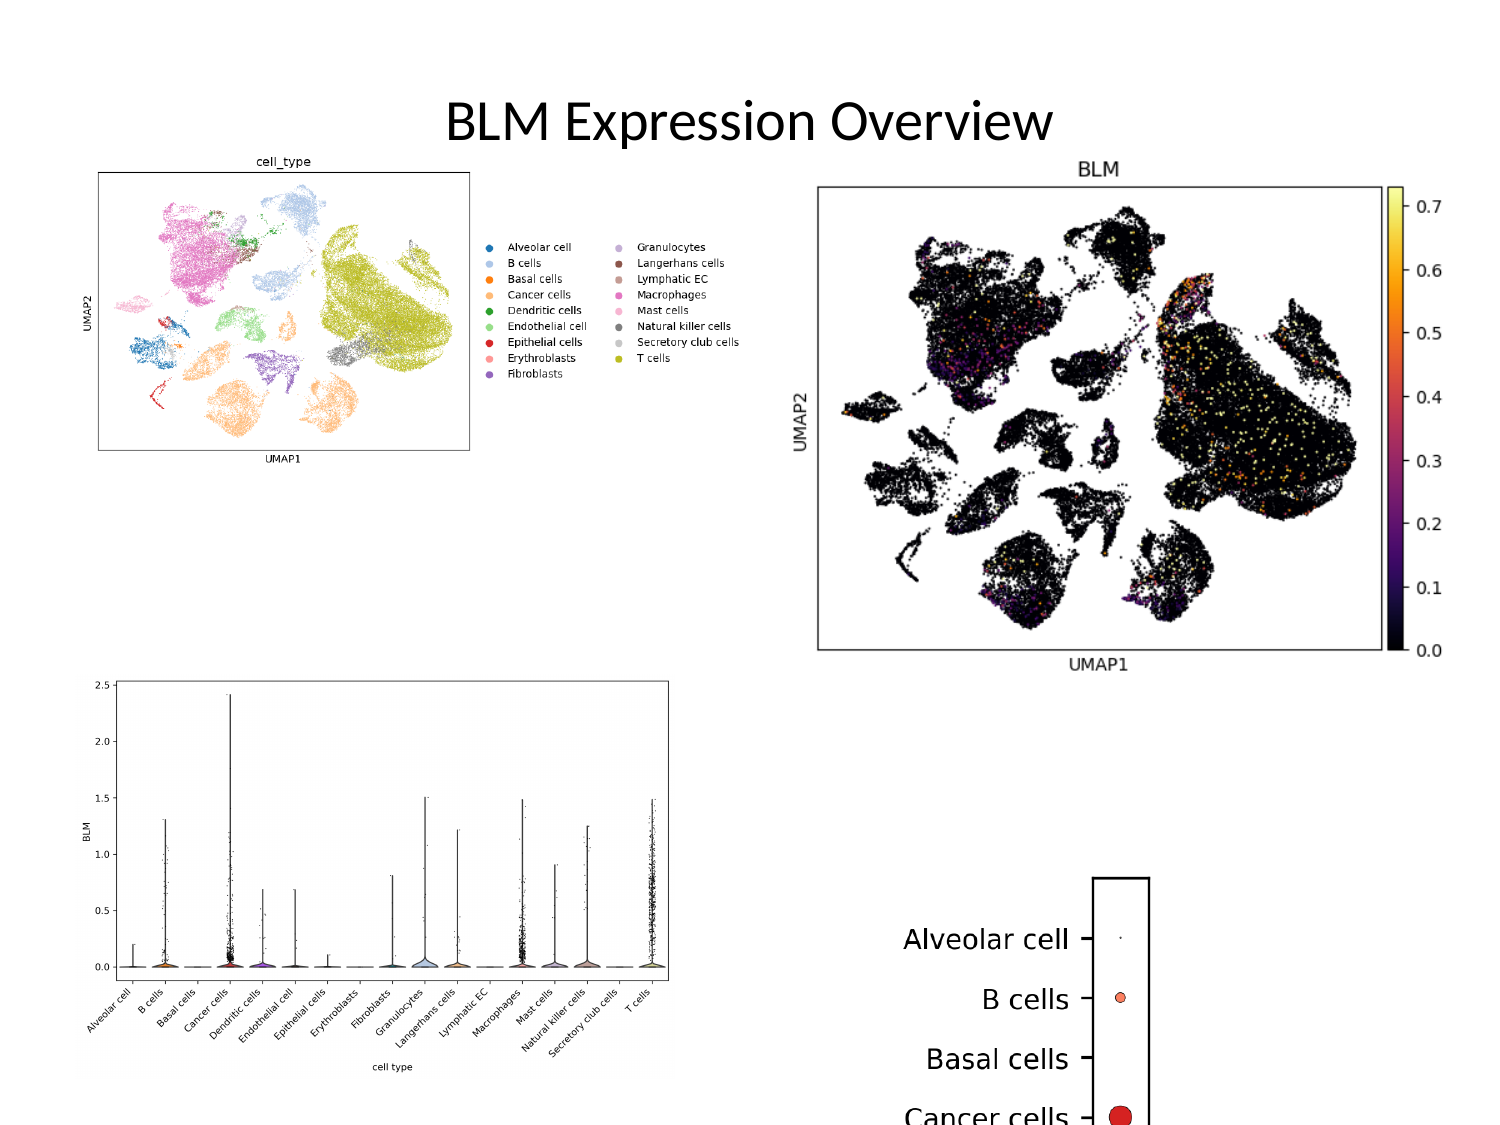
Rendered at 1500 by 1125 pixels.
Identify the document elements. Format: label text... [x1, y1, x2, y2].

picture [74, 674, 676, 1080]
picture [74, 149, 751, 472]
picture [779, 149, 1456, 1125]
text_box BLM Expression Overview [430, 75, 1070, 160]
